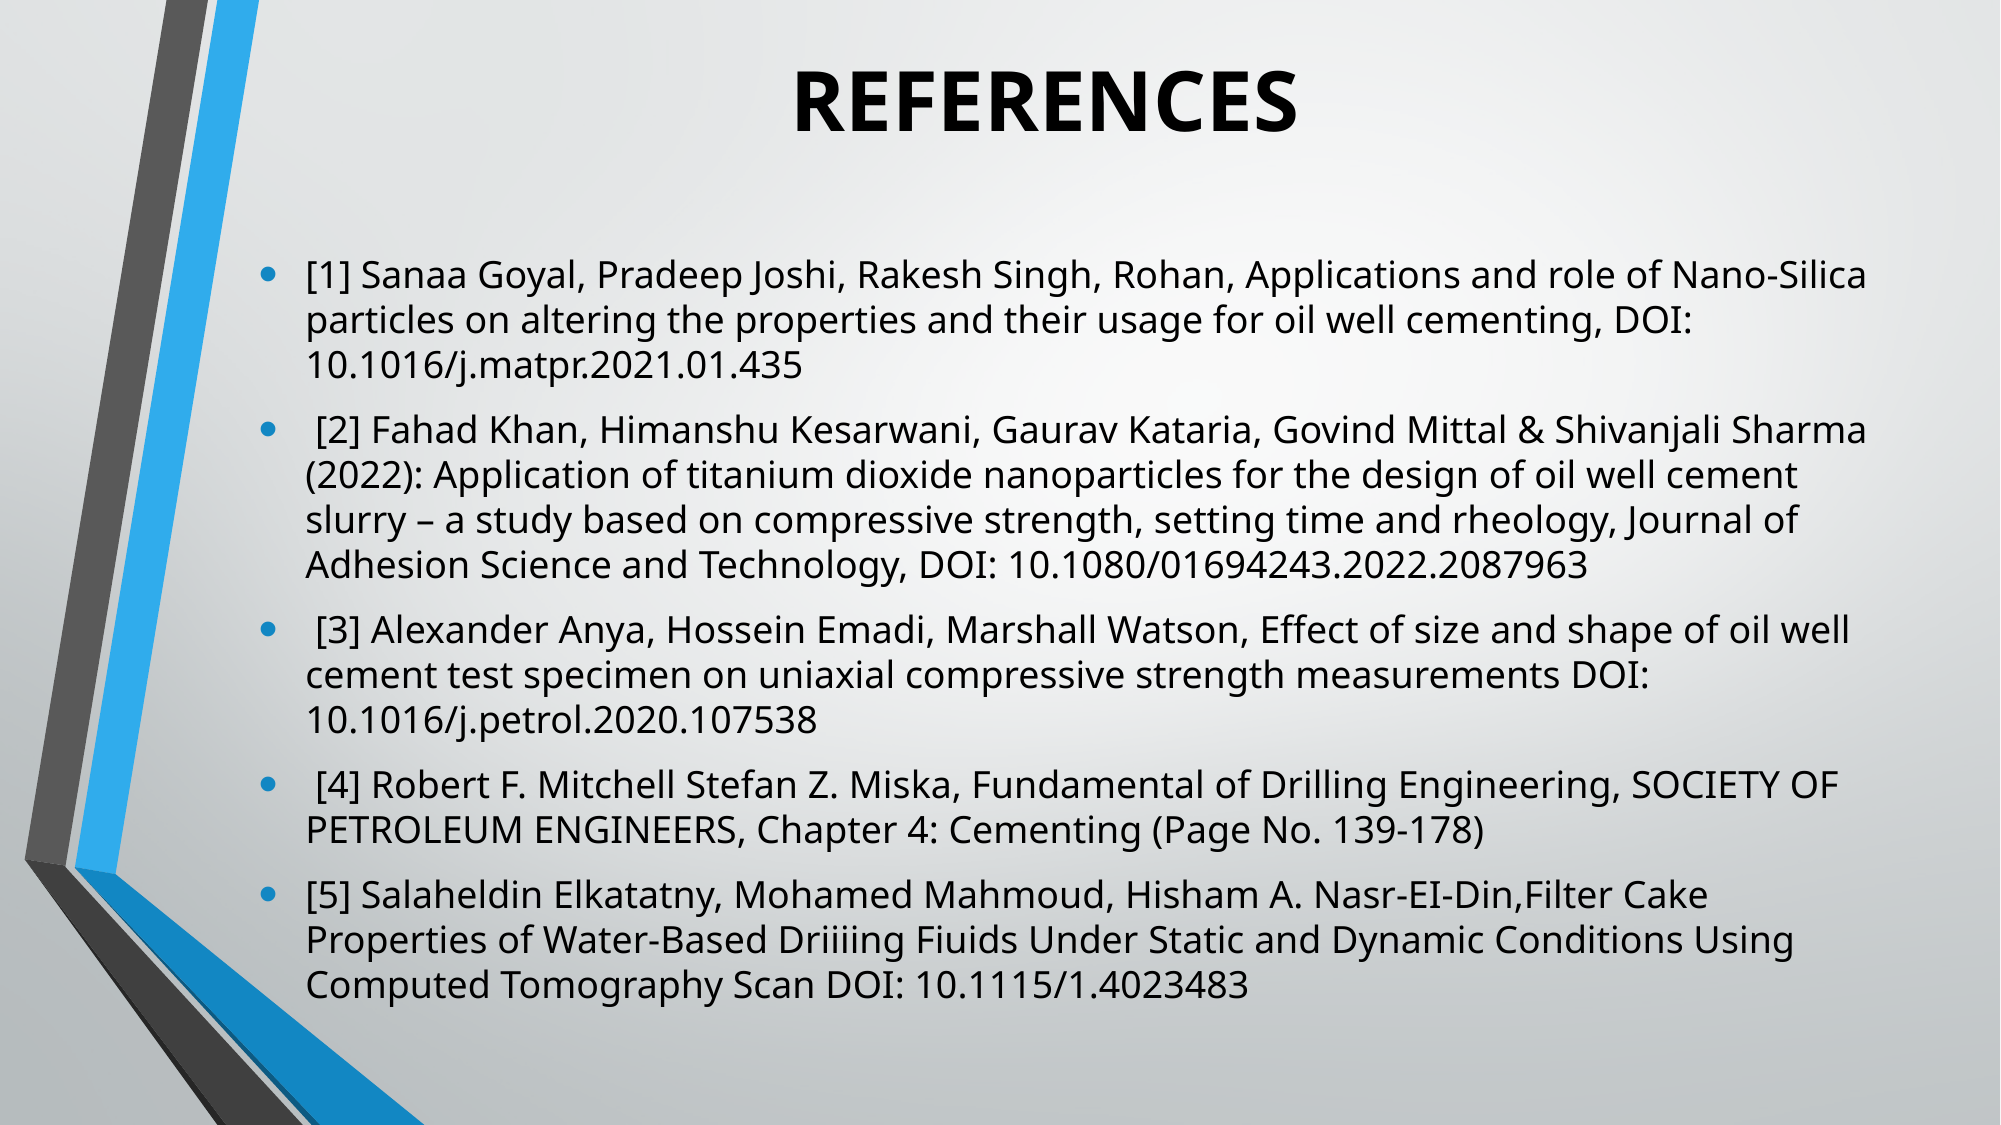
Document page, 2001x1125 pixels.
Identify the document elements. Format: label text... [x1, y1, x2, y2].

title REFERENCES [223, 0, 1867, 196]
list [1] Sanaa Goyal, Pradeep Joshi, Rakesh Singh, Rohan, Applications and role of Nano-Silica particles on altering the properties and their usage for oil well cementing, DOI: 10.1016/j.matpr.2021.01.435 [2] Fahad Khan, Himanshu Kesarwani, Gaurav Kataria, Govind Mittal & Shivanjali Sharma (2022): Application of titanium dioxide nanoparticles for the design of oil well cement slurry – a study based on compressive strength, setting time and rheology, Journal of Adhesion Science and Technology, DOI: 10.1080/01694243.2022.2087963 [3] Alexander Anya, Hossein Emadi, Marshall Watson, Effect of size and shape of oil well cement test specimen on uniaxial compressive strength measurements DOI: 10.1016/j.petrol.2020.107538 [4] Robert F. Mitchell Stefan Z. Miska, Fundamental of Drilling Engineering, SOCIETY OF PETROLEUM ENGINEERS, Chapter 4: Cementing (Page No. 139-178) [5] Salaheldin Elkatatny, Mohamed Mahmoud, Hisham A. Nasr-EI-Din,Filter Cake Properties of Water-Based Driiiing Fiuids Under Static and Dynamic Conditions Using Computed Tomography Scan DOI: 10.1115/1.4023483 [243, 170, 1887, 1086]
